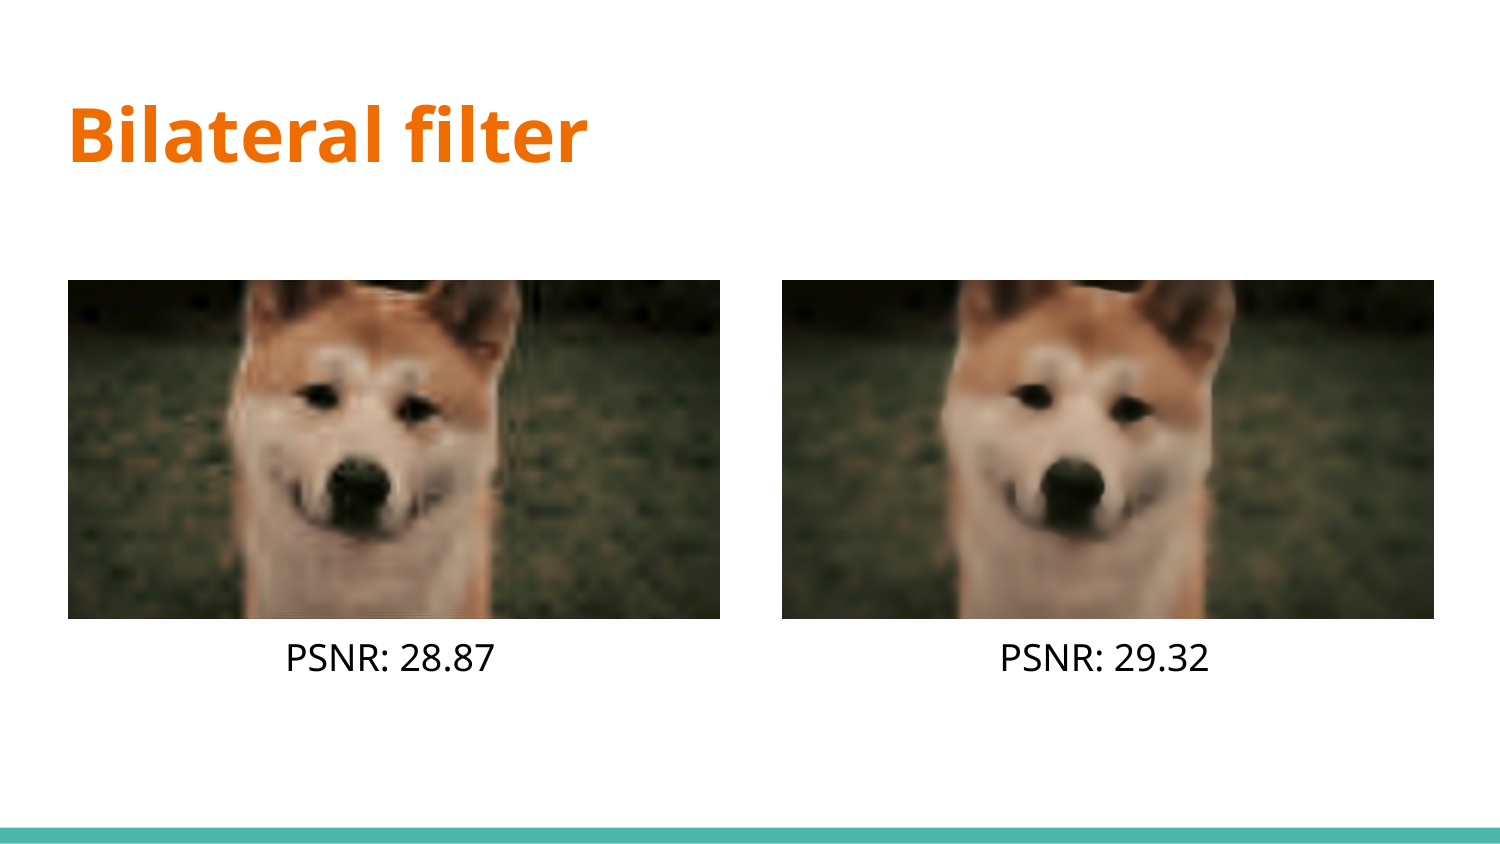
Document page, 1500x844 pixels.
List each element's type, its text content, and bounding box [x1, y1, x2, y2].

picture [782, 279, 1435, 619]
title Bilateral filter [51, 72, 1449, 189]
picture [68, 279, 720, 619]
text_box PSNR: 29.32 [984, 627, 1233, 710]
text_box PSNR: 28.87 [270, 627, 519, 710]
